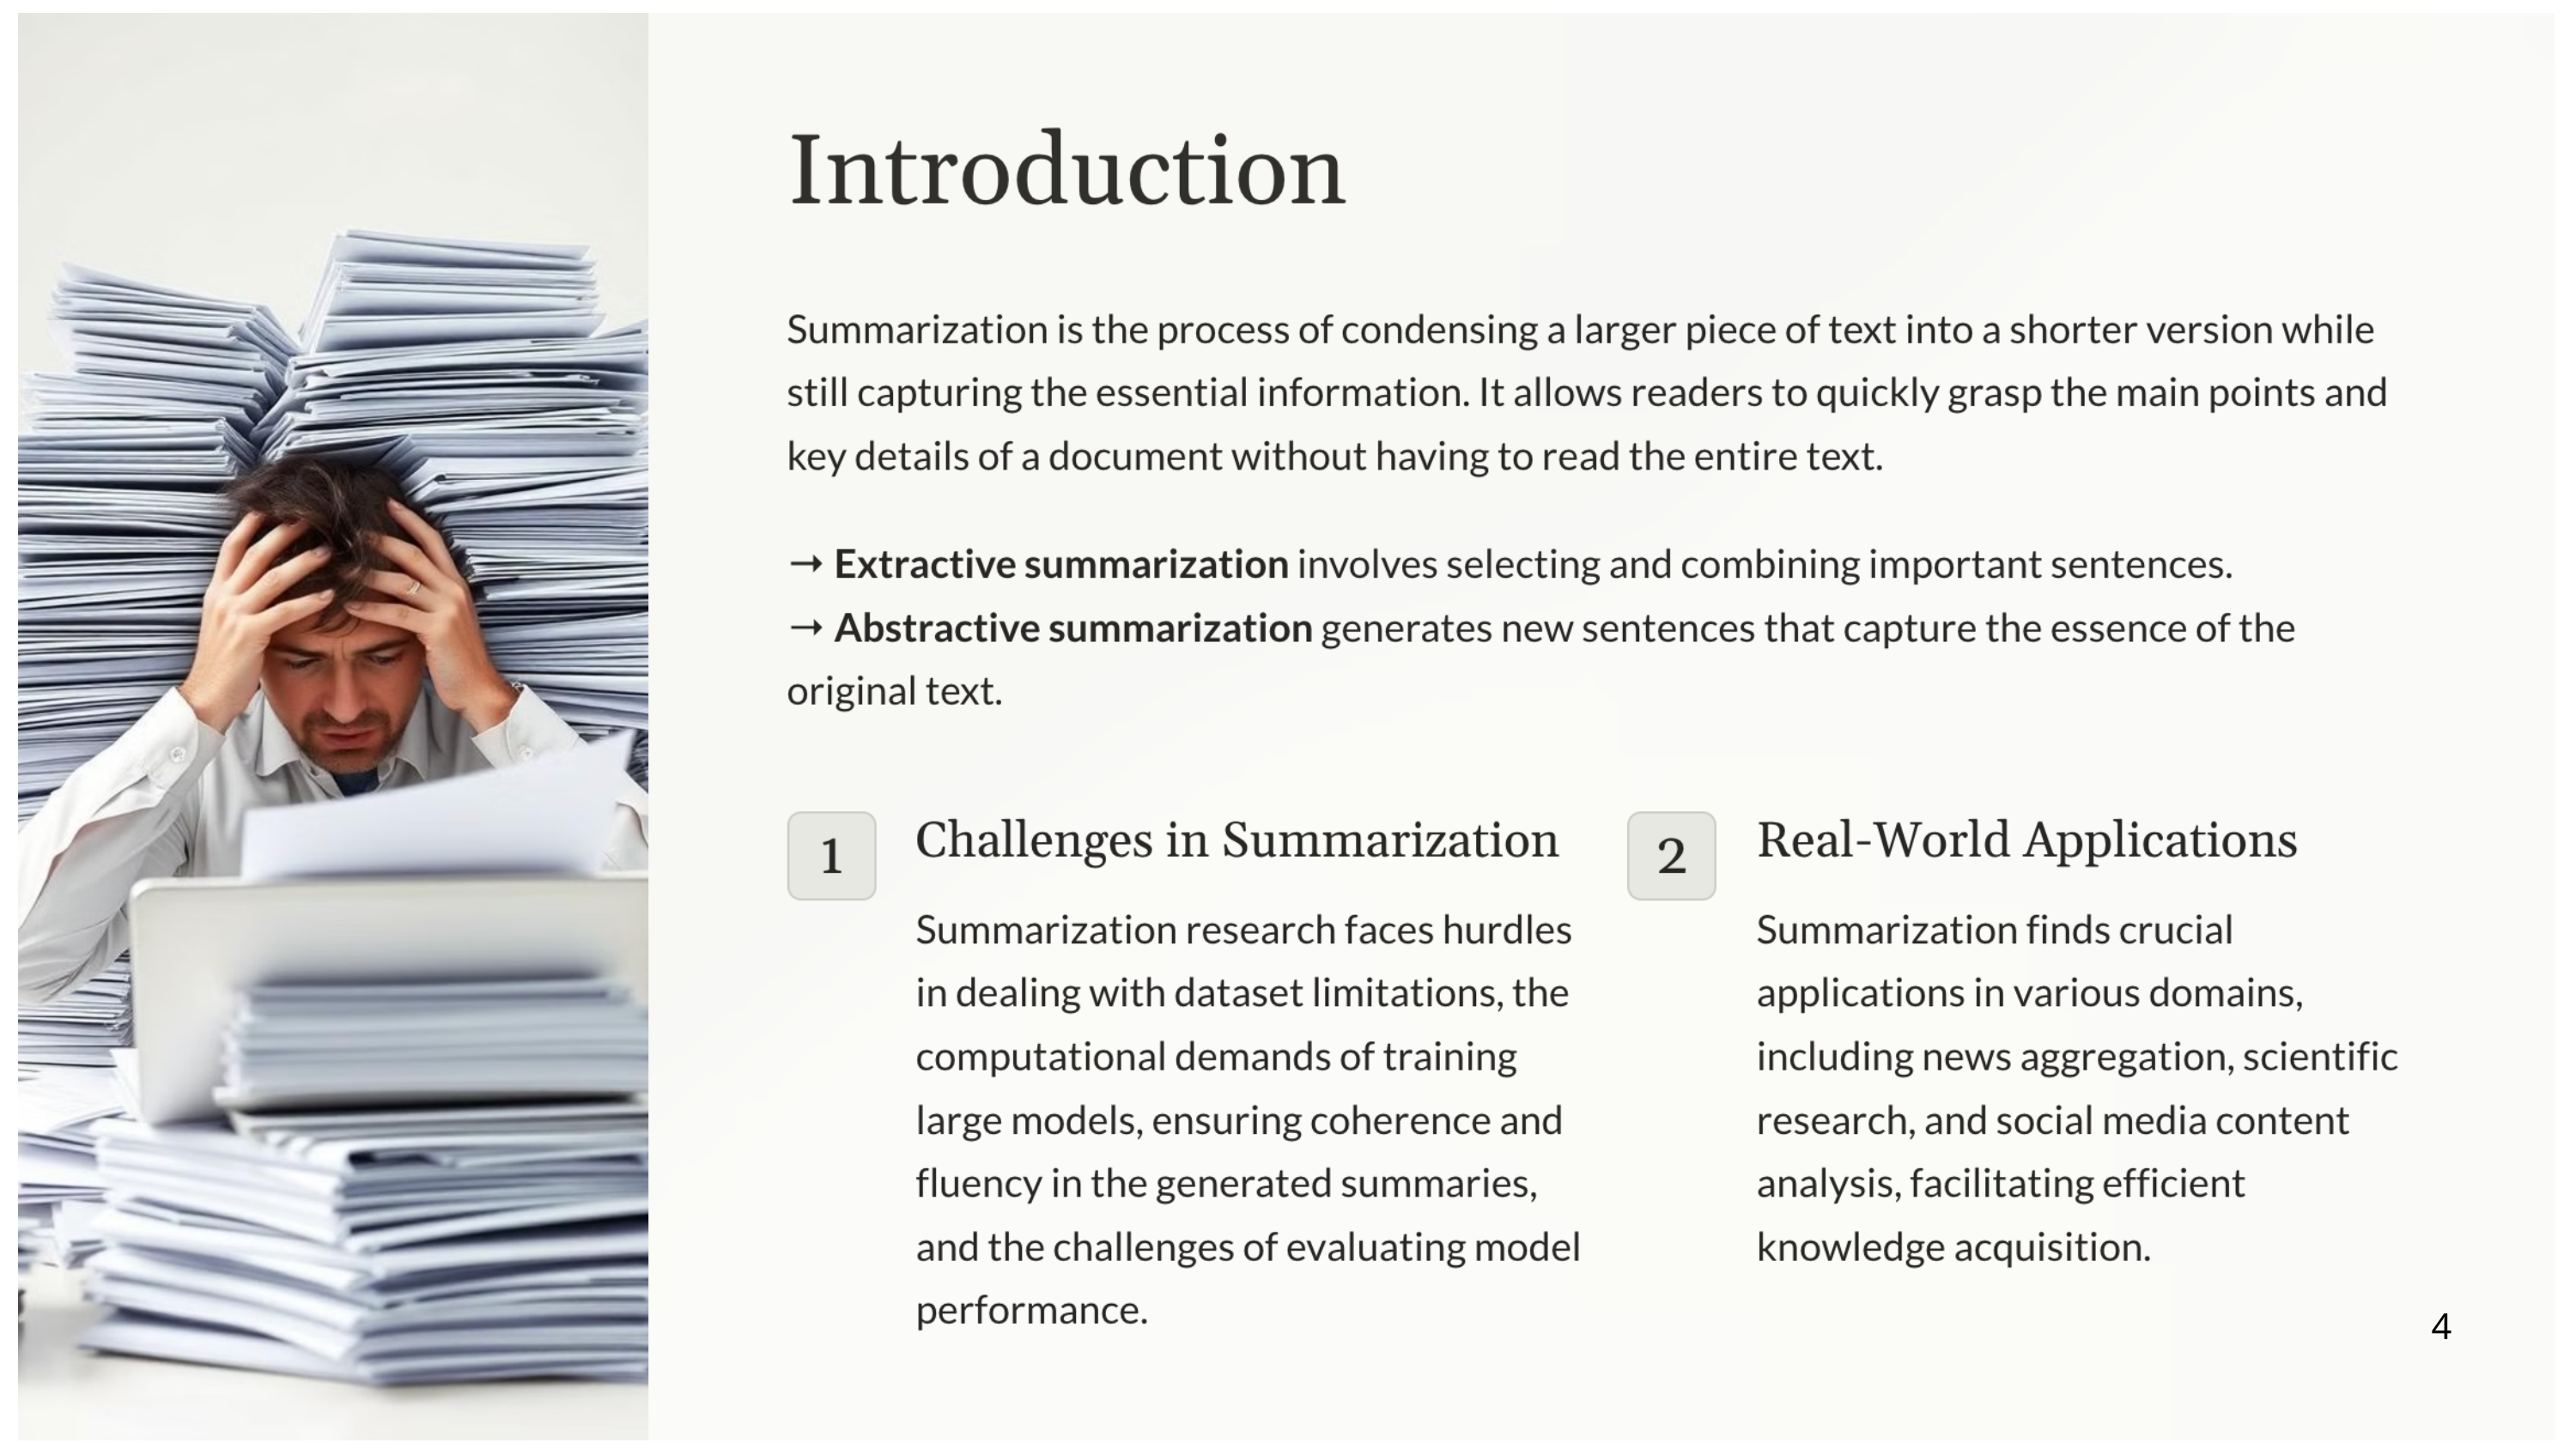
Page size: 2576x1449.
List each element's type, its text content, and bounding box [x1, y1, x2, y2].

text_box 4 [2431, 1296, 2452, 1348]
text_box [17, 13, 2555, 1440]
